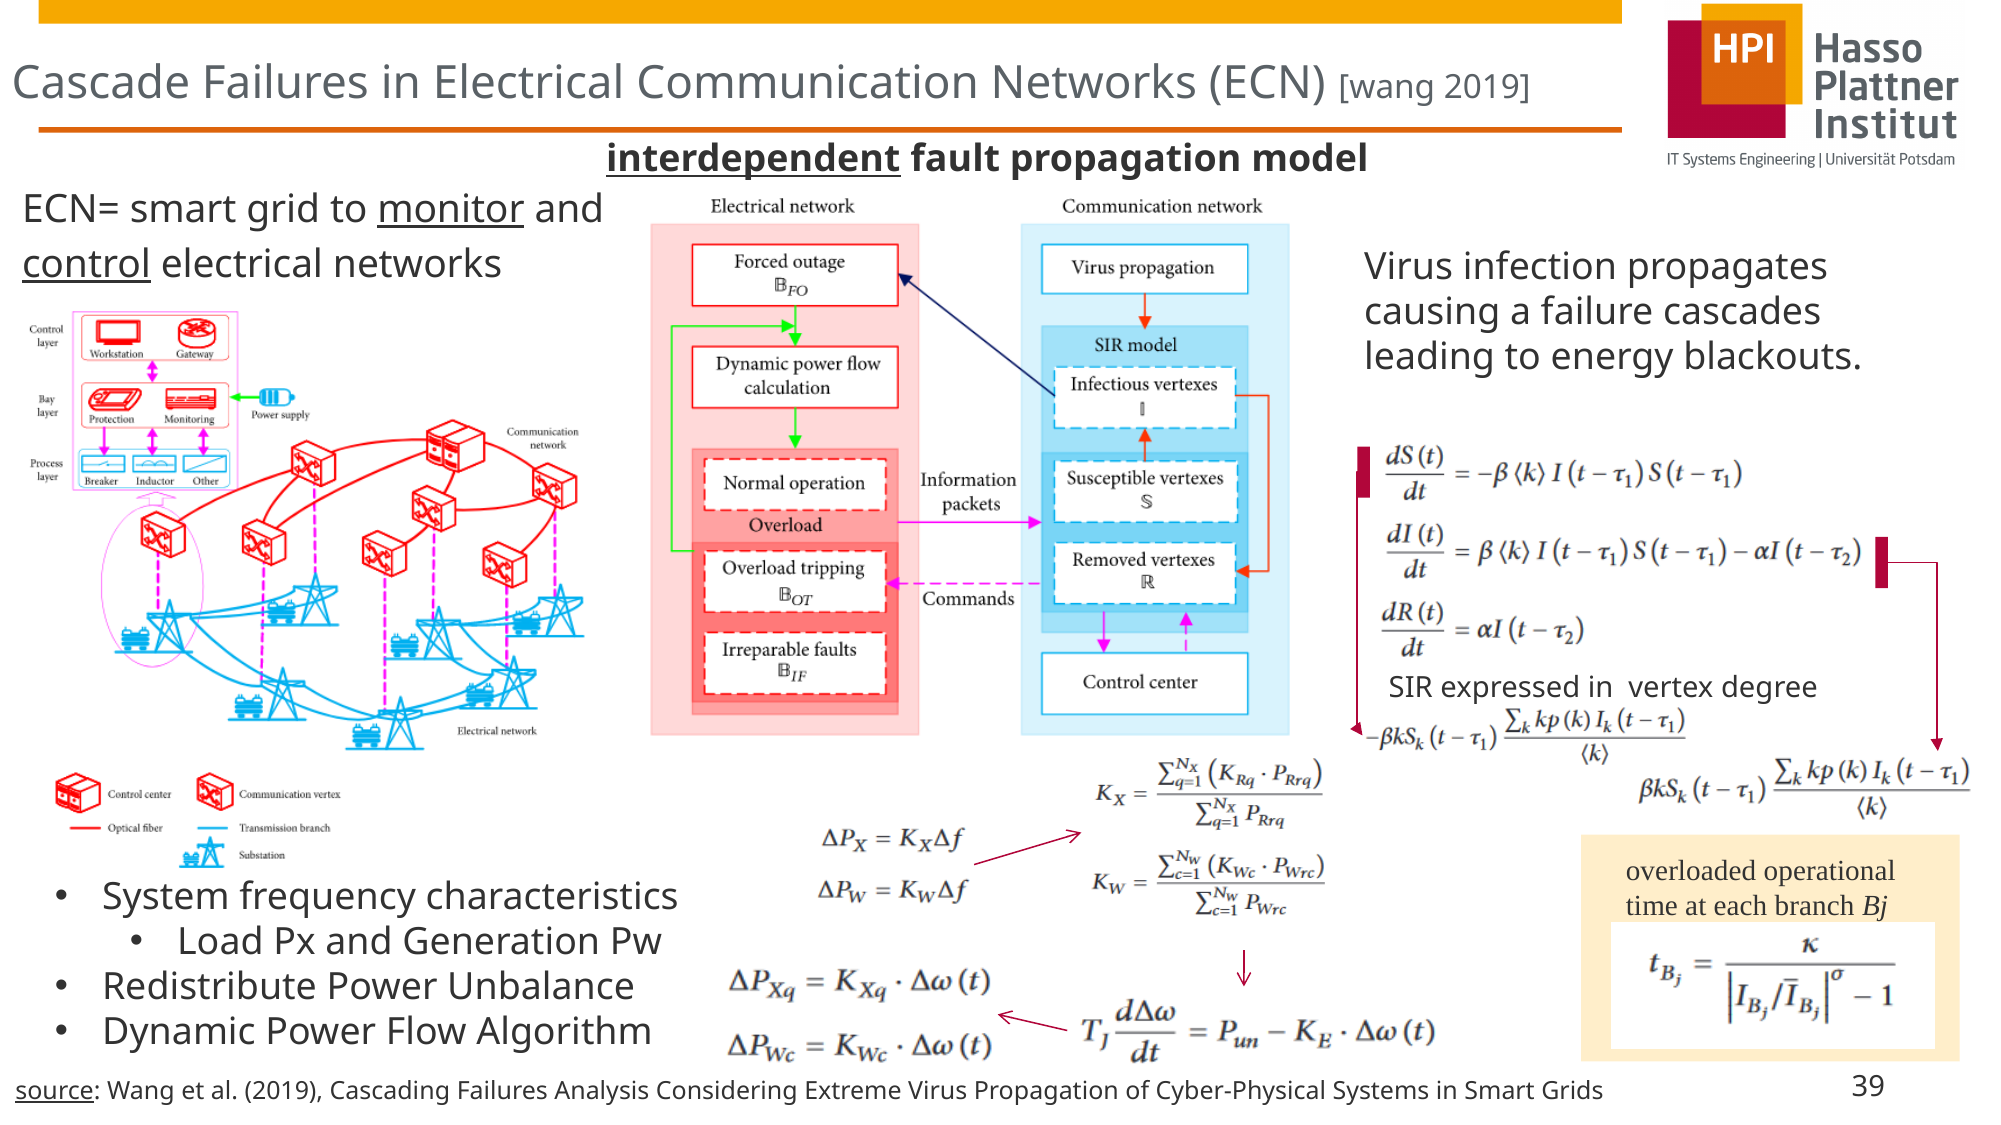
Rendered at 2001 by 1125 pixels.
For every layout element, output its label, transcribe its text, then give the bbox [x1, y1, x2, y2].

text_box SIR expressed in vertex degree [1373, 661, 1882, 711]
text_box [1579, 832, 1962, 1063]
text_box [1355, 445, 1372, 500]
text_box Virus infection propagates causing a failure cascades leading to energy blackouts. [1349, 234, 1898, 385]
picture [1362, 694, 1978, 834]
list ECN= smart grid to monitor and control electrical networks [22, 174, 623, 282]
text_box source: Wang et al. (2019), Cascading Failures Analysis Considering Extreme Virus Propagation of Cyber-Physical Systems in Smart Grids [15, 1074, 1854, 1118]
title Cascade Failures in Electrical Communication Networks (ECN) [wang 2019] [11, 29, 1686, 109]
picture [808, 817, 975, 912]
text_box overloaded operational time at each branch Bj [1611, 843, 1936, 924]
text_box interdependent fault propagation model [591, 126, 1474, 187]
picture [1378, 435, 1869, 668]
picture [1664, 0, 1965, 170]
picture [1610, 922, 1935, 1050]
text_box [997, 1014, 1068, 1031]
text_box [1887, 562, 1939, 752]
slide_number 39 [1834, 1064, 1961, 1107]
picture [628, 178, 1333, 924]
picture [722, 959, 998, 1070]
picture [23, 302, 602, 875]
picture [1066, 988, 1451, 1072]
text_box System frequency characteristics Load Px and Generation Pw Redistribute Power Unbalance Dynamic Power Flow Algorithm [40, 864, 760, 1060]
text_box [973, 832, 1082, 865]
text_box [1874, 535, 1890, 590]
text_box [1357, 471, 1363, 736]
